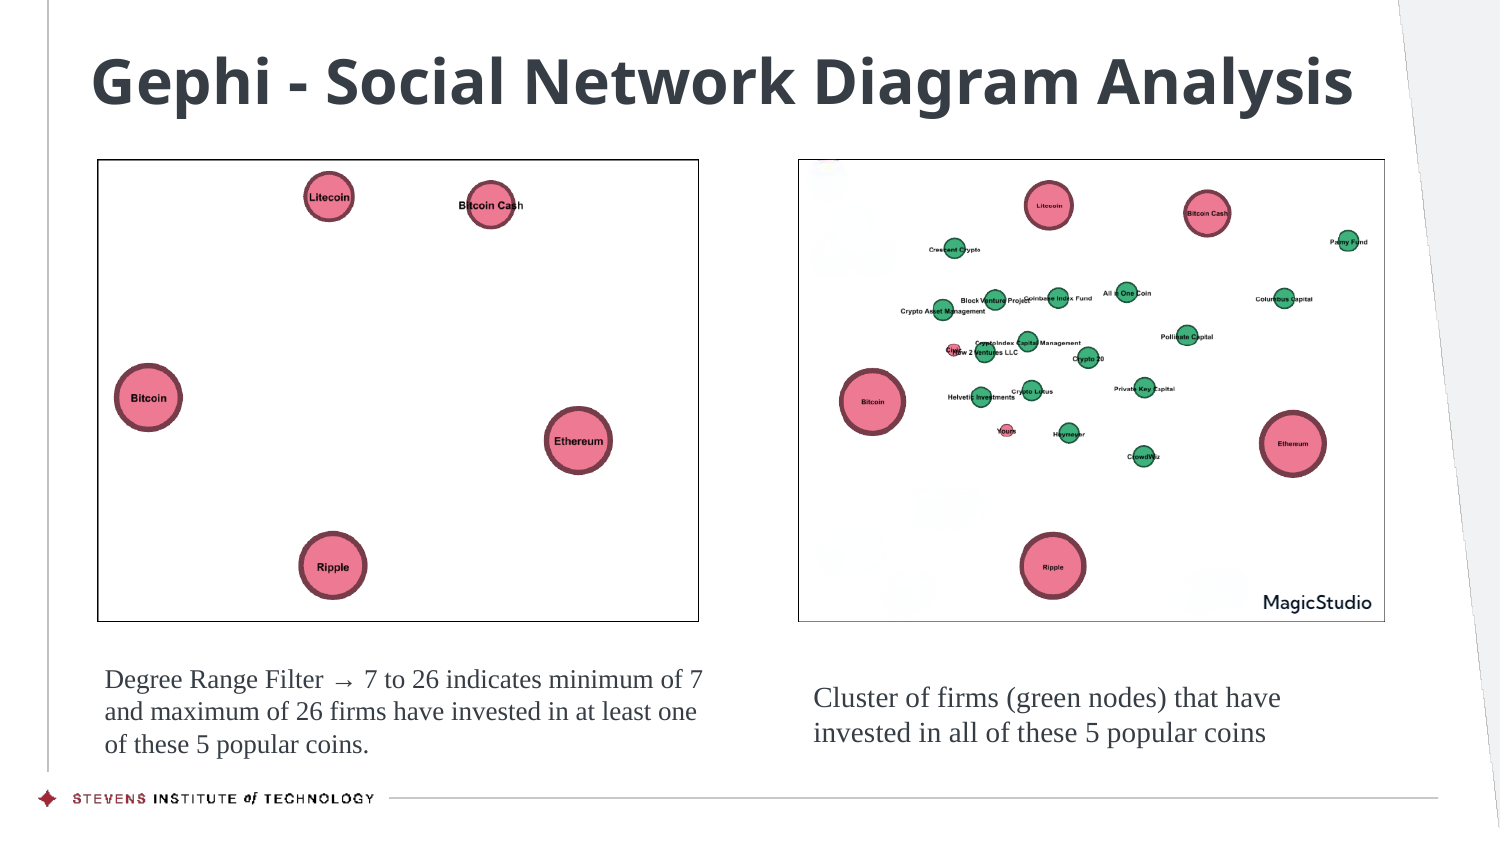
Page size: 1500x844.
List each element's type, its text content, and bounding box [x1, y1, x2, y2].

picture [0, 0, 1500, 844]
title Gephi - Social Network Diagram Analysis [79, 44, 1398, 136]
text_box Cluster of firms (green nodes) that have invested in all of these 5 popular coins [798, 662, 1400, 754]
text_box Degree Range Filter → 7 to 26 indicates minimum of 7 and maximum of 26 firms have invested in at least one of these 5 popular coins. [89, 646, 728, 770]
